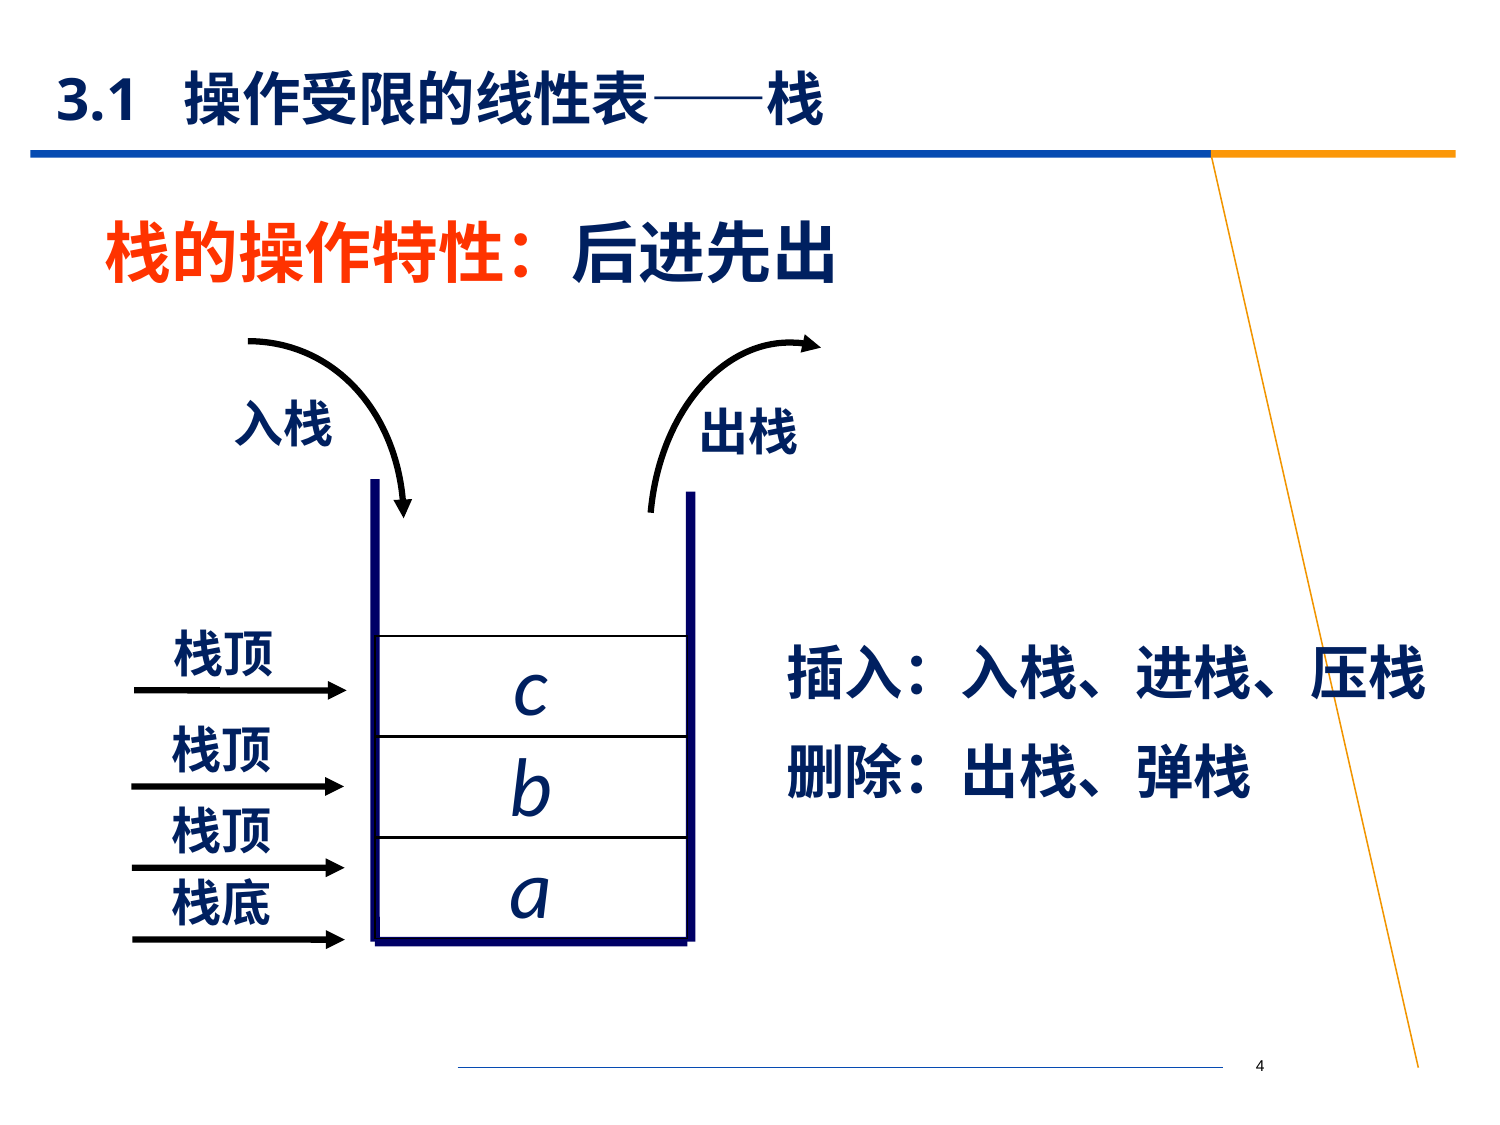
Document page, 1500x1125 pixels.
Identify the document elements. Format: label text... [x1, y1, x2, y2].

text_box 出栈 [683, 392, 821, 468]
text_box 入栈 [218, 385, 367, 461]
text_box [247, 402, 400, 519]
text_box [656, 410, 800, 533]
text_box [131, 711, 345, 787]
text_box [133, 615, 347, 691]
text_box 插入：入栈、进栈、压栈 删除：出栈、弹栈 [771, 628, 1448, 813]
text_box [131, 794, 345, 868]
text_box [131, 875, 345, 940]
title 3.1 操作受限的线性表——栈 [41, 64, 1392, 130]
text_box [696, 338, 821, 392]
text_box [374, 478, 691, 942]
text_box 栈的操作特性：后进先出 [89, 203, 1153, 298]
text_box [247, 341, 352, 385]
